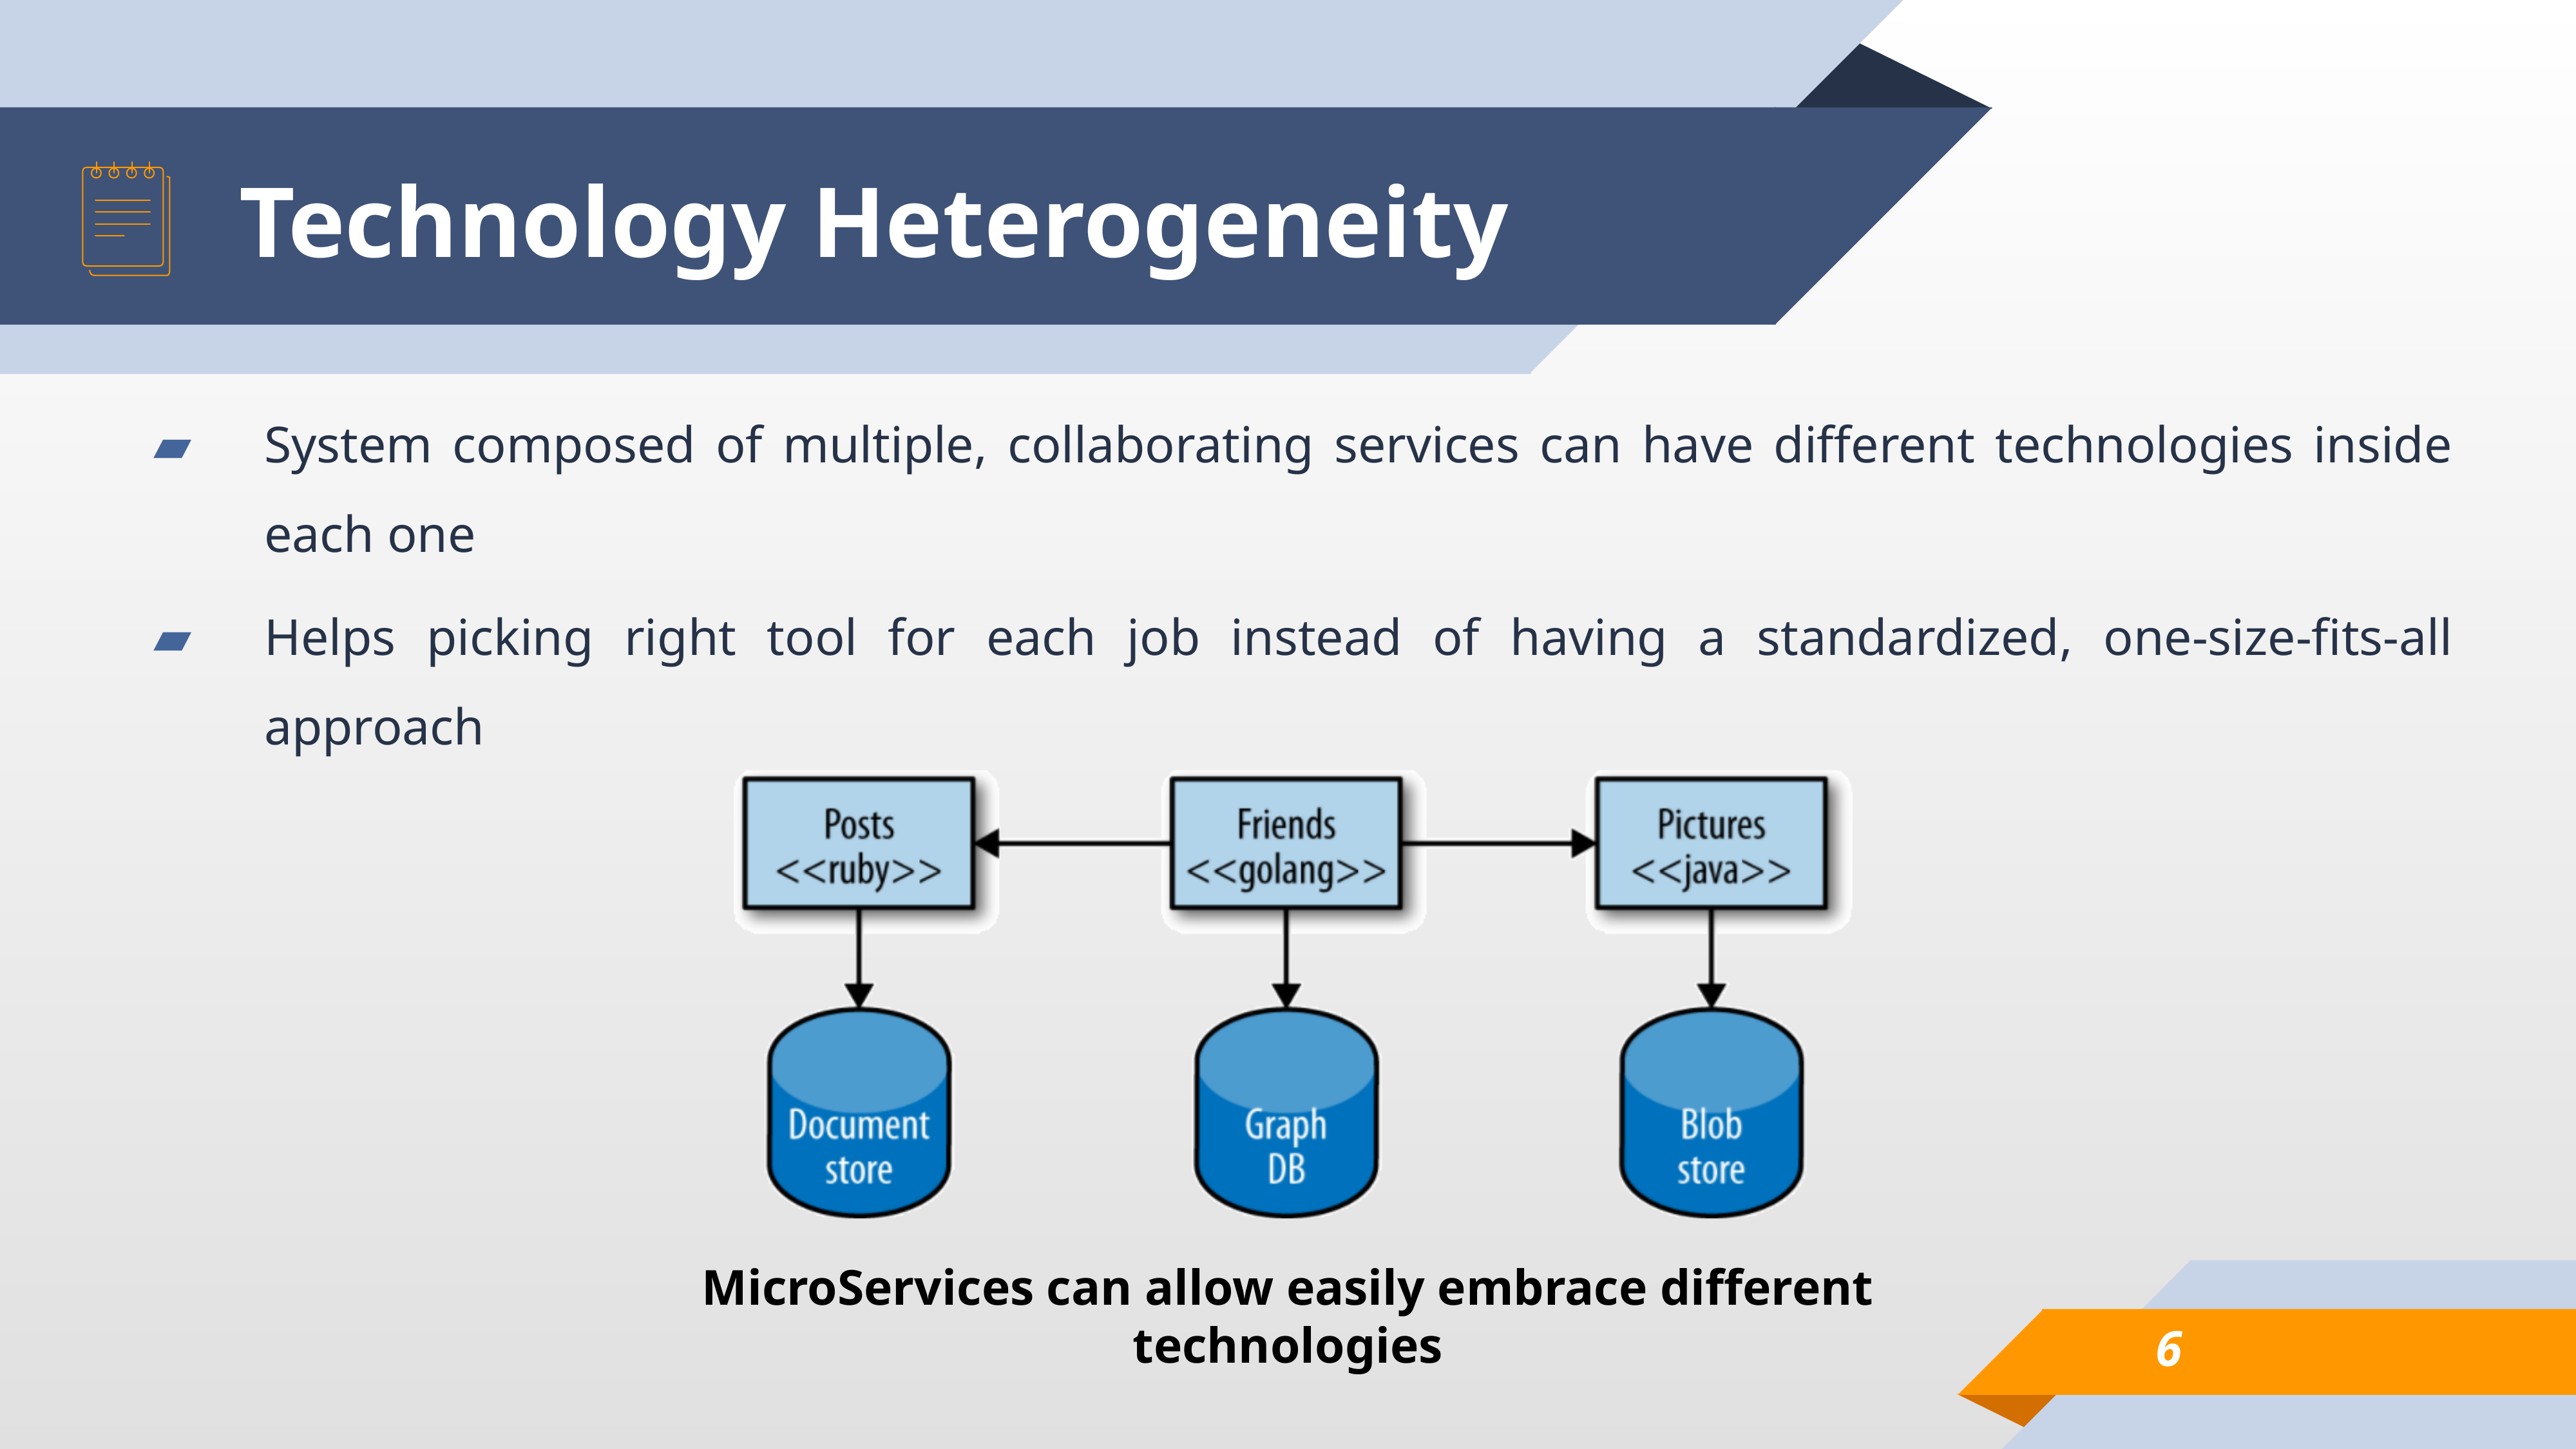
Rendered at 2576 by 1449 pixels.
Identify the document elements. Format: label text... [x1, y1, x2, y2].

title Technology Heterogeneity [229, 110, 1777, 327]
slide_number 6 [2146, 1306, 2566, 1396]
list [694, 770, 1882, 1224]
text_box MicroServices can allow easily embrace different technologies [542, 1252, 2034, 1378]
list System composed of multiple, collaborating services can have different technologies inside each one Helps picking right tool for each job instead of having a standardized, one-size-fits-all approach [126, 374, 2464, 1260]
